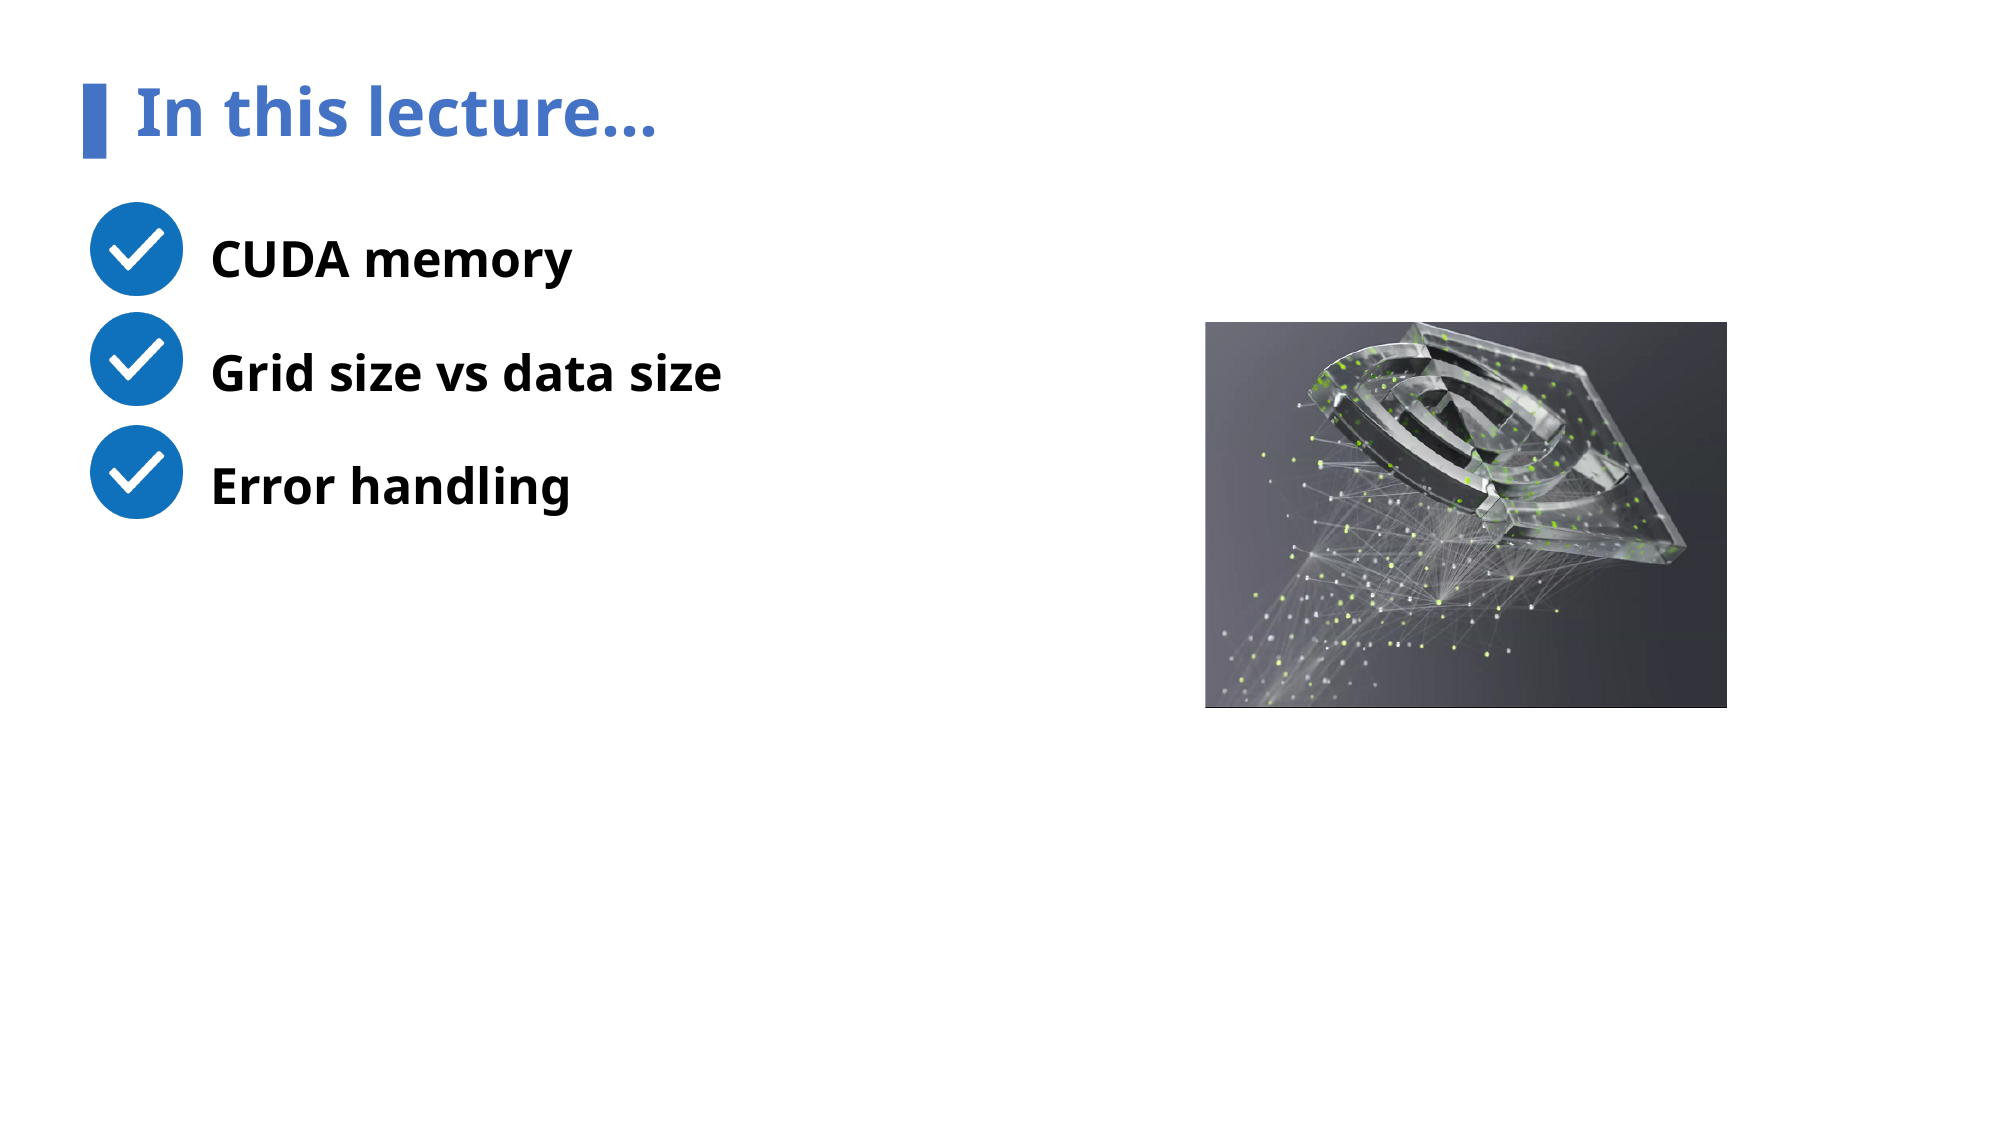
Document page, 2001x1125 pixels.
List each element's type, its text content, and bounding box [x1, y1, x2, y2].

picture [89, 425, 183, 519]
text_box In this lecture… [121, 62, 1662, 158]
picture [89, 202, 183, 296]
picture [1205, 322, 1727, 708]
text_box [82, 83, 107, 160]
picture [89, 312, 183, 406]
text_box CUDA memory Grid size vs data size Error handling [195, 165, 1827, 523]
